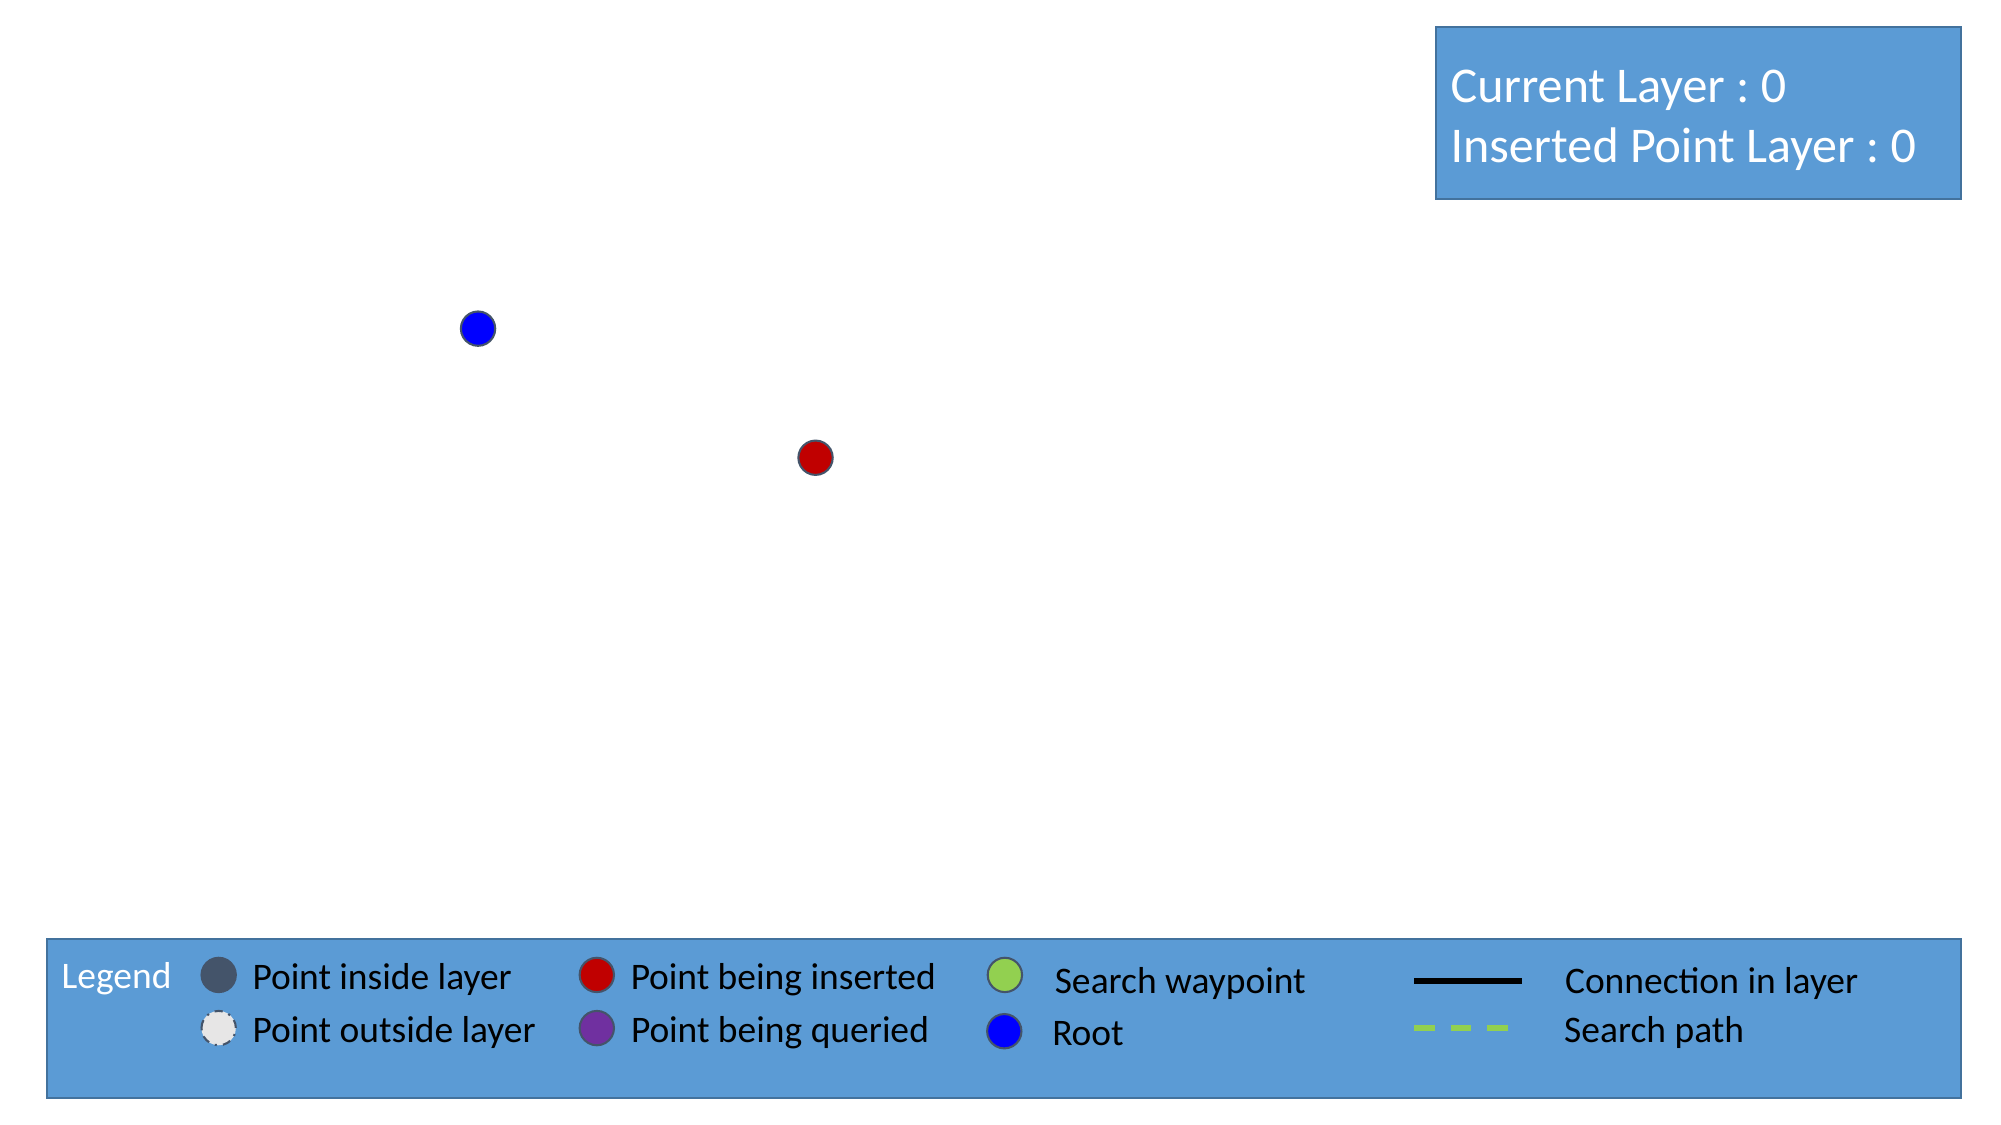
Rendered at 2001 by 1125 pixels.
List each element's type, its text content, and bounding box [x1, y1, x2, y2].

text_box Legend [46, 938, 1962, 1099]
text_box Search waypoint [1040, 948, 1321, 1009]
text_box [578, 1009, 616, 1047]
text_box Search path [1549, 997, 1760, 1058]
text_box Root [1037, 1000, 1139, 1061]
text_box [578, 956, 616, 994]
text_box [200, 956, 237, 994]
text_box Point being inserted [616, 944, 952, 1005]
text_box [459, 310, 497, 347]
text_box [200, 1009, 237, 1047]
text_box Point outside layer [237, 997, 551, 1058]
text_box Point being queried [616, 997, 945, 1058]
text_box [986, 1012, 1023, 1050]
text_box [797, 439, 834, 476]
text_box Point inside layer [237, 944, 527, 997]
text_box Connection in layer [1550, 948, 1874, 1009]
text_box Current Layer : 0 Inserted Point Layer : 0 [1435, 26, 1962, 200]
text_box [986, 956, 1024, 994]
